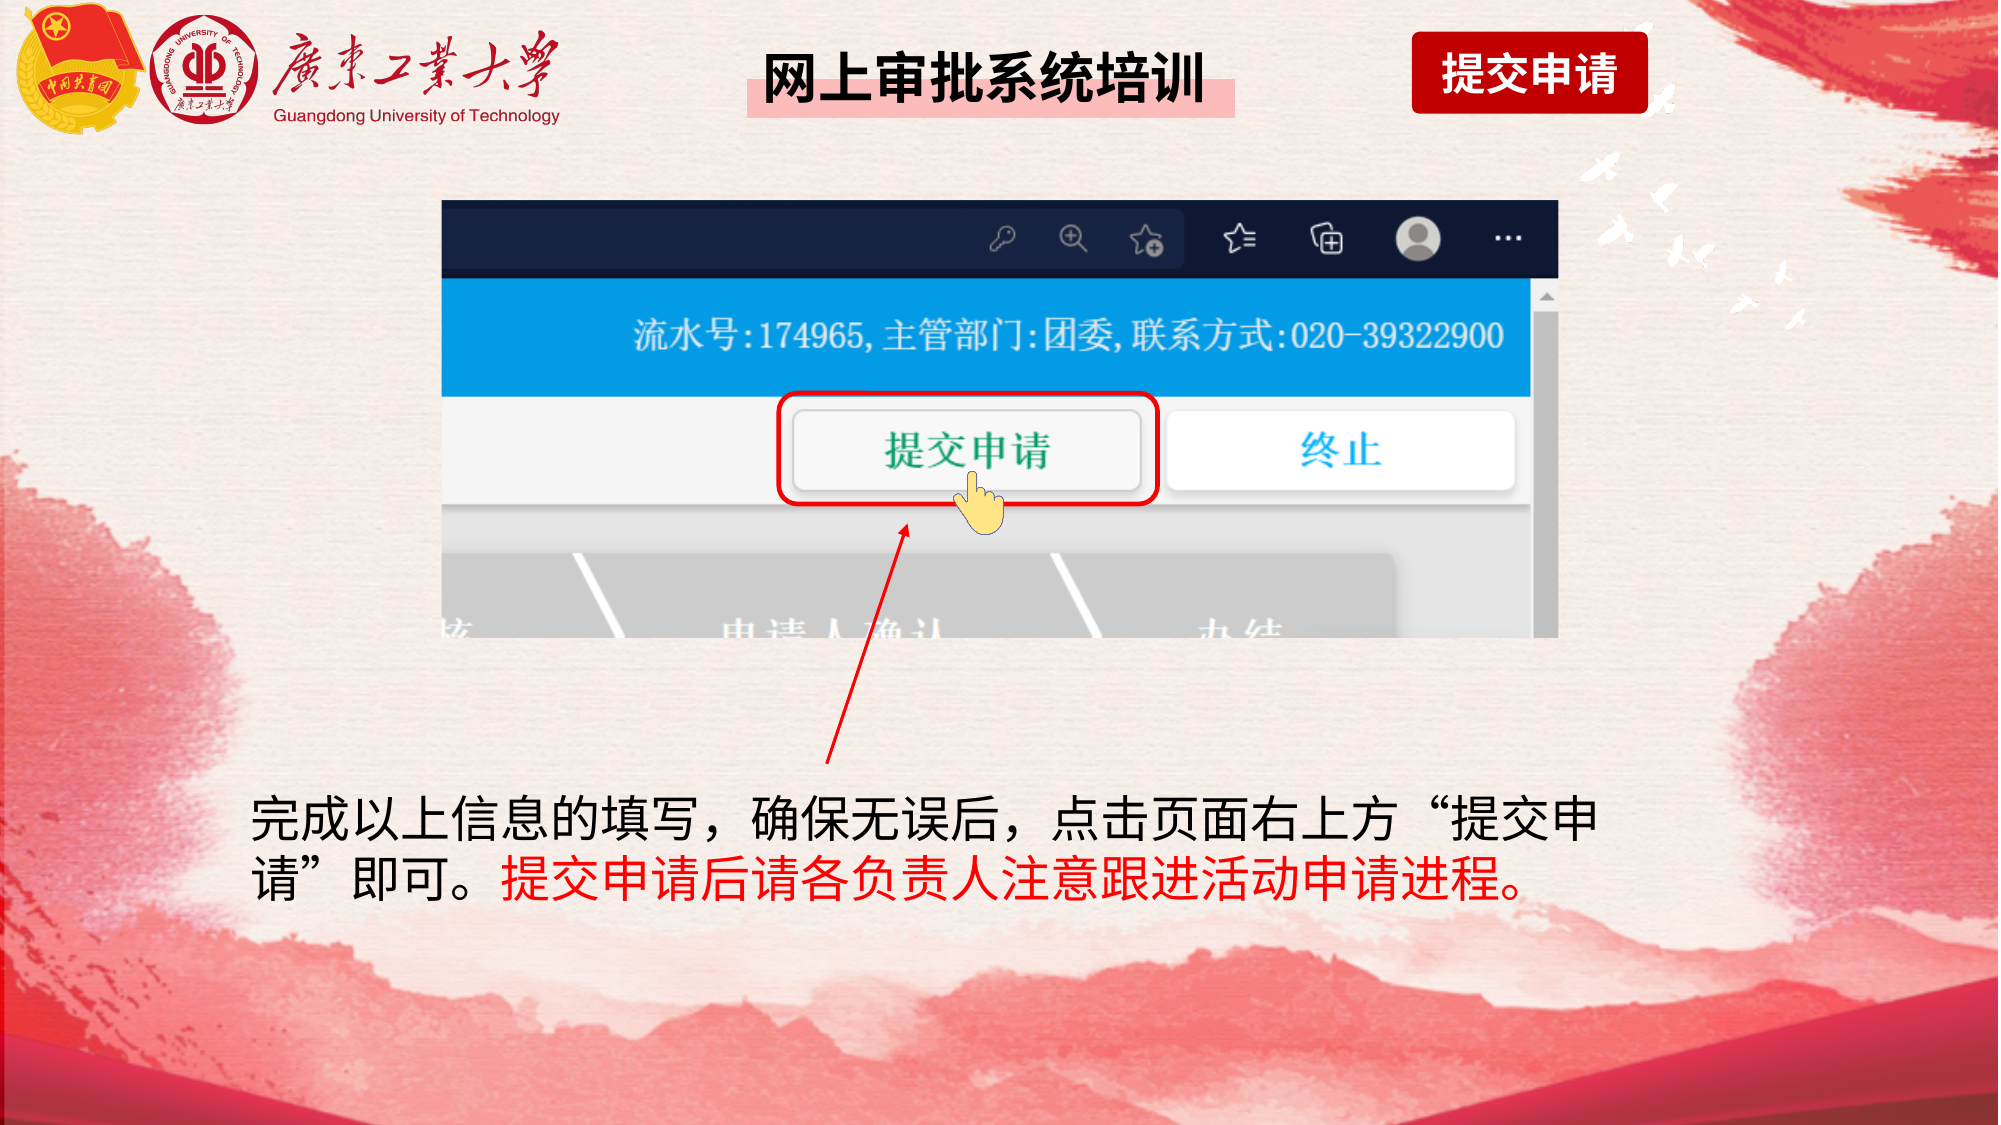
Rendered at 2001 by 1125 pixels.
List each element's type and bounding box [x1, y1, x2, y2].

text_box [16, 2, 563, 141]
text_box [826, 523, 908, 764]
picture [0, 0, 1998, 1125]
